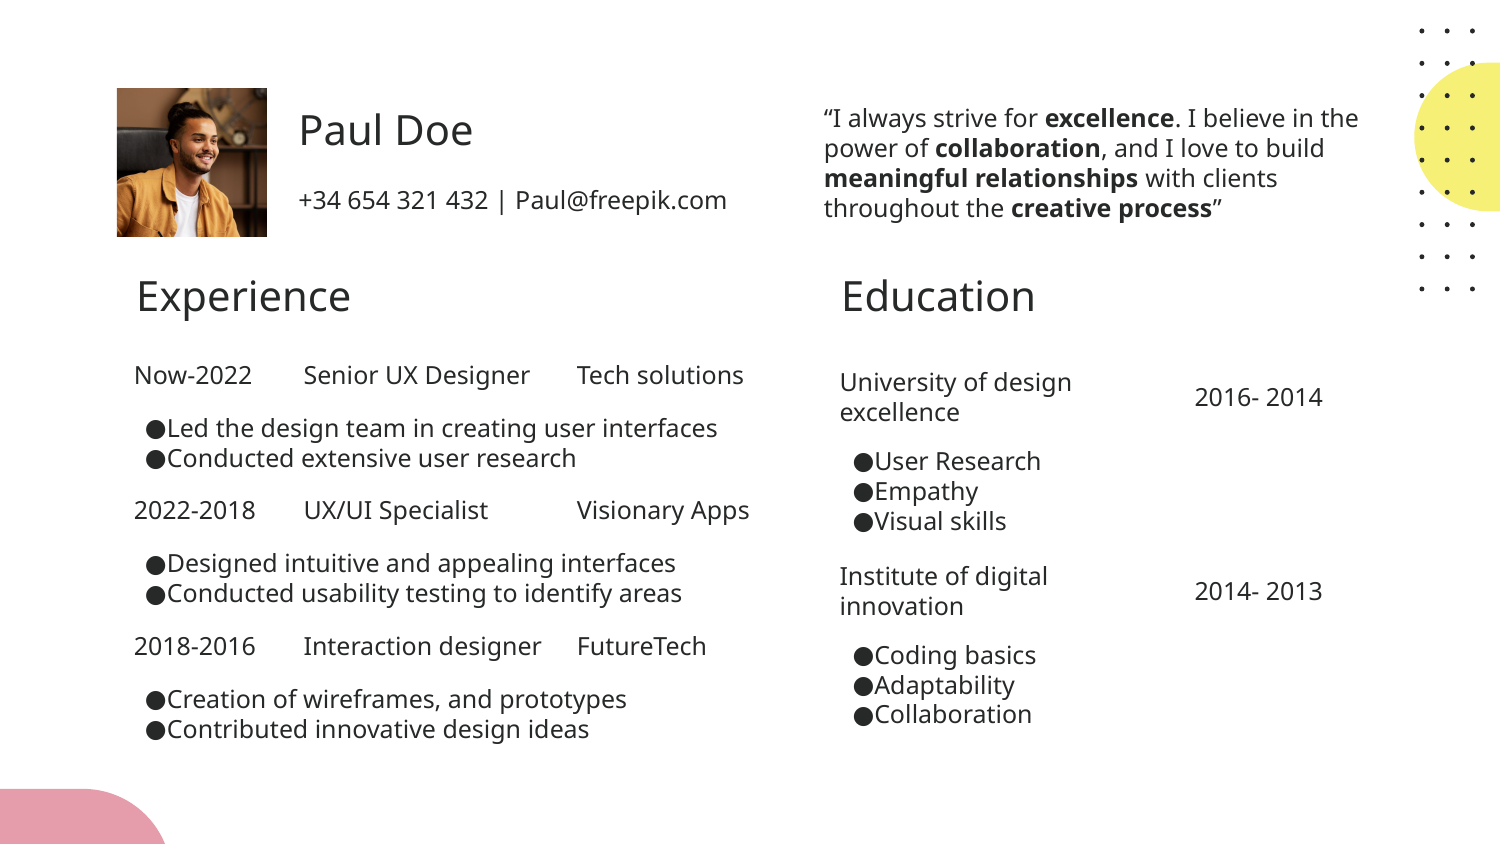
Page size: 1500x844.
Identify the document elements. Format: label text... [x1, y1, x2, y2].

text_box 2016- 2014 [1179, 362, 1382, 430]
text_box +34 654 321 432 | Paul@freepik.com [283, 169, 779, 231]
picture [116, 87, 268, 237]
text_box FutureTech [562, 621, 804, 668]
text_box “I always strive for excellence. I believe in the power of collaboration, and I love to build meaningful relationships with clients throughout the creative process” [808, 88, 1383, 237]
text_box User Research Empathy Visual skills [824, 430, 1382, 540]
text_box Institute of digital innovation [824, 556, 1166, 624]
text_box 2014- 2013 [1179, 556, 1382, 625]
text_box Visionary Apps [562, 486, 804, 532]
title Paul Doe [283, 90, 779, 169]
text_box 2018-2016 [118, 621, 288, 669]
text_box Designed intuitive and appealing interfaces Conducted usability testing to identify areas [116, 532, 809, 620]
text_box Tech solutions [562, 350, 804, 397]
text_box Now-2022 [118, 350, 288, 398]
text_box Experience [121, 261, 503, 329]
text_box Education [826, 261, 1135, 329]
text_box Led the design team in creating user interfaces Conducted extensive user research [116, 397, 809, 485]
text_box University of design excellence [824, 362, 1166, 430]
text_box 2022-2018 [118, 486, 288, 533]
text_box Coding basics Adaptability Collaboration [824, 624, 1382, 734]
text_box Interaction designer [288, 621, 562, 669]
text_box Creation of wireframes, and prototypes Contributed innovative design ideas [116, 668, 809, 756]
text_box UX/UI Specialist [288, 486, 562, 533]
text_box Senior UX Designer [288, 350, 562, 398]
